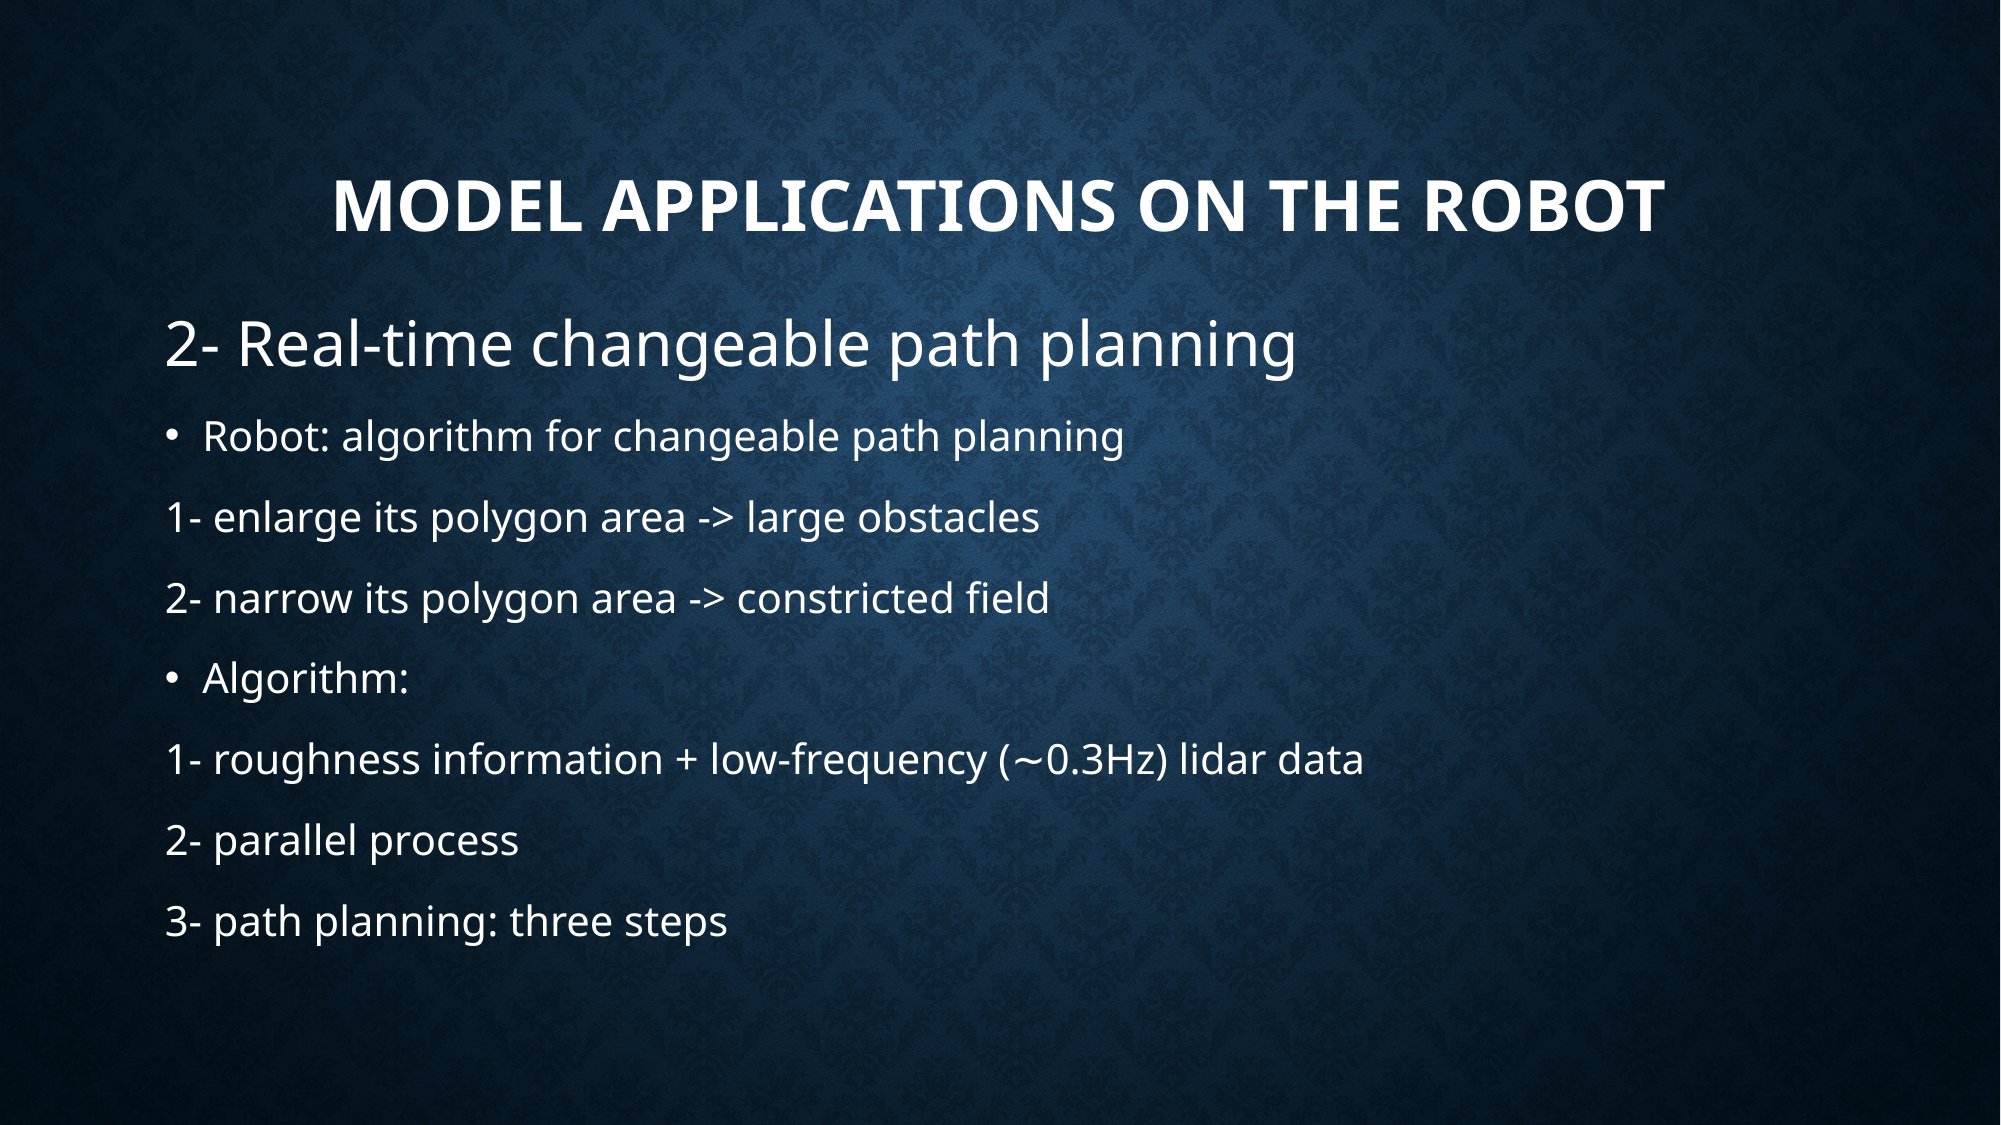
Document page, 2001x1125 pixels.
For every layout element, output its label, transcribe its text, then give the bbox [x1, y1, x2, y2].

title model applications on the robot [149, 99, 1849, 281]
list 2- Real-time changeable path planning Robot: algorithm for changeable path planning 1- enlarge its polygon area -> large obstacles 2- narrow its polygon area -> constricted field Algorithm: 1- roughness information + low-frequency (∼0.3Hz) lidar data 2- parallel process 3- path planning: three steps [149, 281, 1849, 1025]
